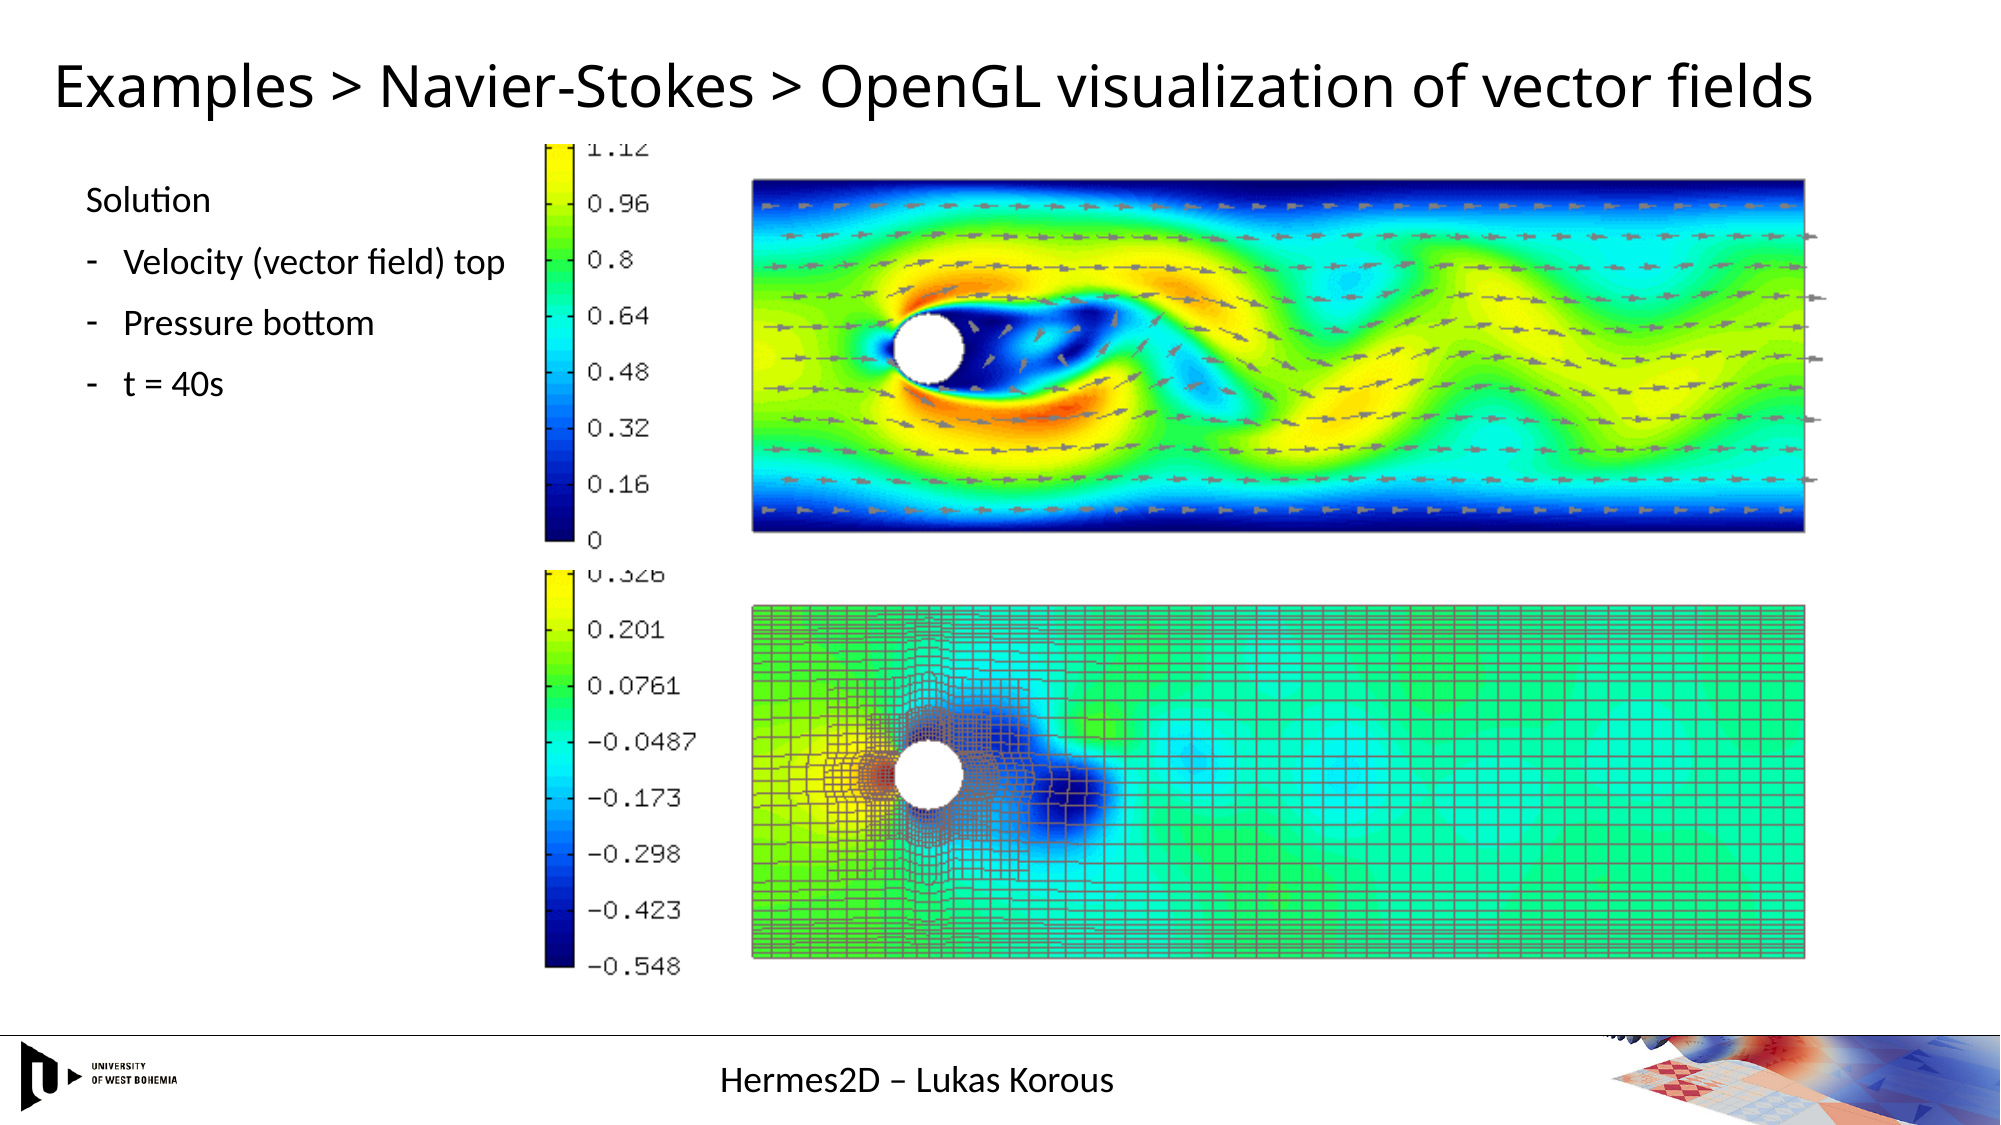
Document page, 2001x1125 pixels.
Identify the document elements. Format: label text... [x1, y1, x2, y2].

picture [519, 144, 1832, 565]
list Solution Velocity (vector field) top Pressure bottom t = 40s [70, 172, 1962, 1007]
picture [1576, 1036, 2000, 1125]
picture [519, 570, 1832, 991]
picture [21, 1041, 227, 1125]
text_box Hermes2D – Lukas Korous [705, 1047, 1295, 1108]
title Examples > Navier-Stokes > OpenGL visualization of vector fields [38, 43, 1962, 134]
